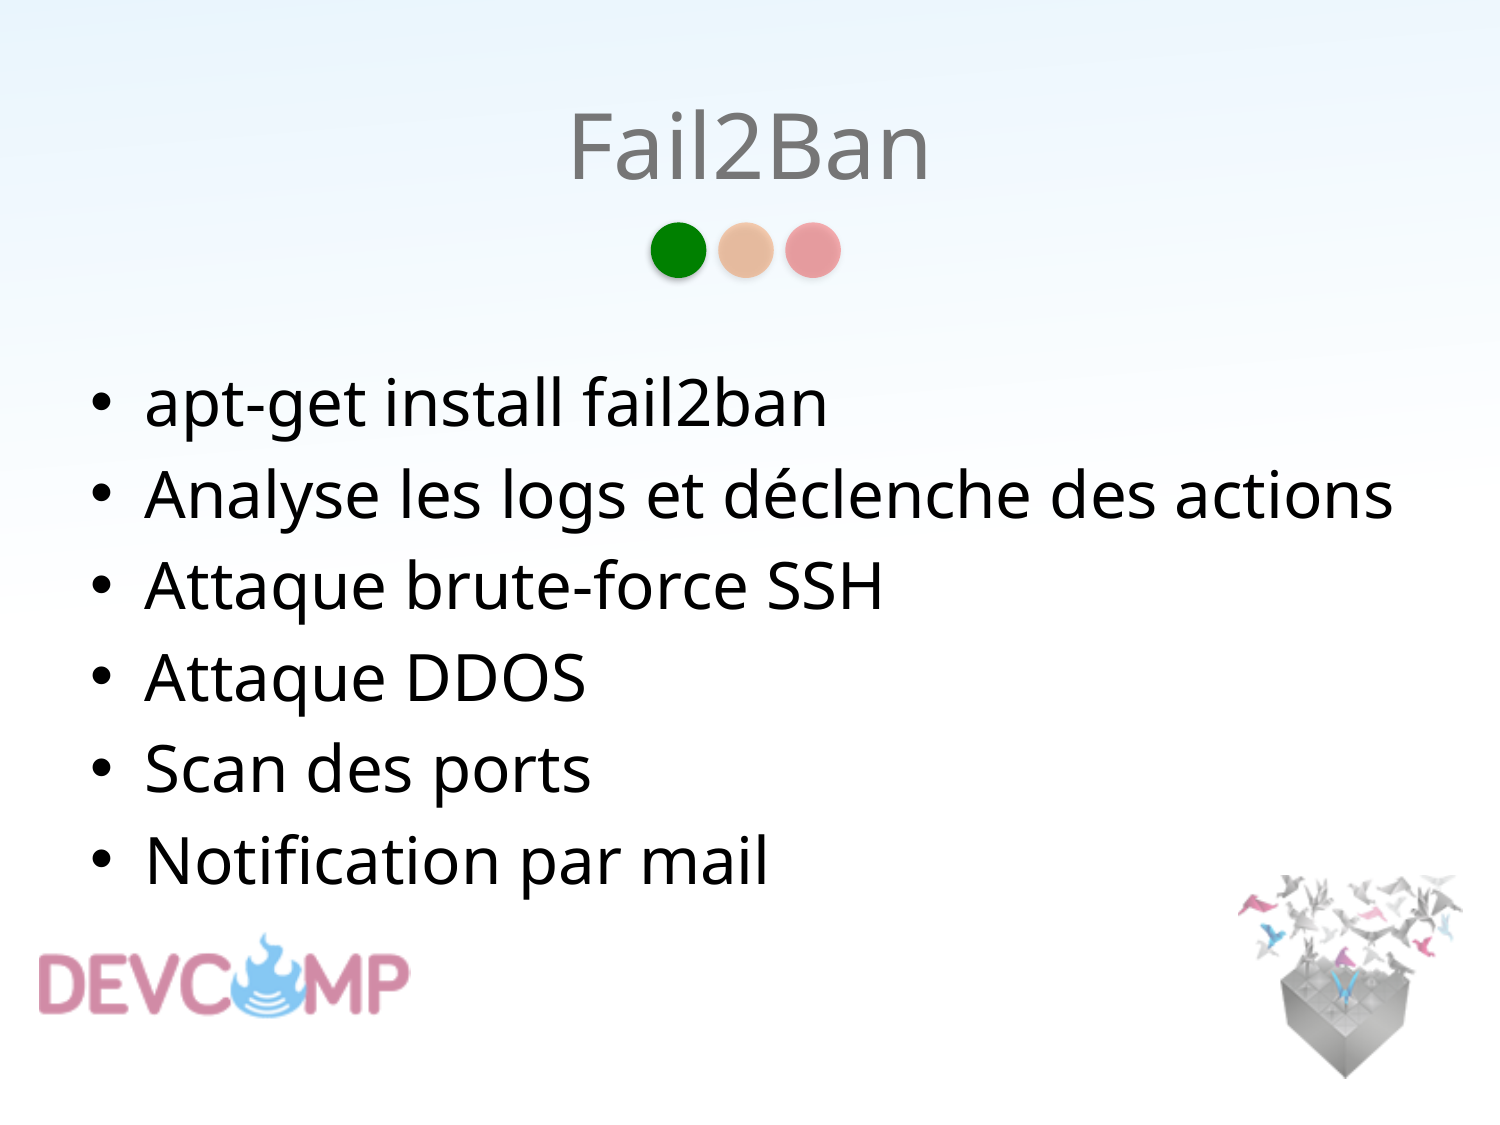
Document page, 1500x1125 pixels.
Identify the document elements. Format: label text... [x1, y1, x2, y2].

list apt-get install fail2ban Analyse les logs et déclenche des actions Attaque brute-force SSH Attaque DDOS Scan des ports Notification par mail [75, 262, 1425, 932]
text_box [650, 221, 708, 279]
picture [39, 931, 411, 1022]
text_box [784, 221, 842, 279]
text_box Fail2Ban [0, 80, 1500, 251]
picture [1237, 875, 1463, 1079]
text_box [717, 221, 775, 279]
